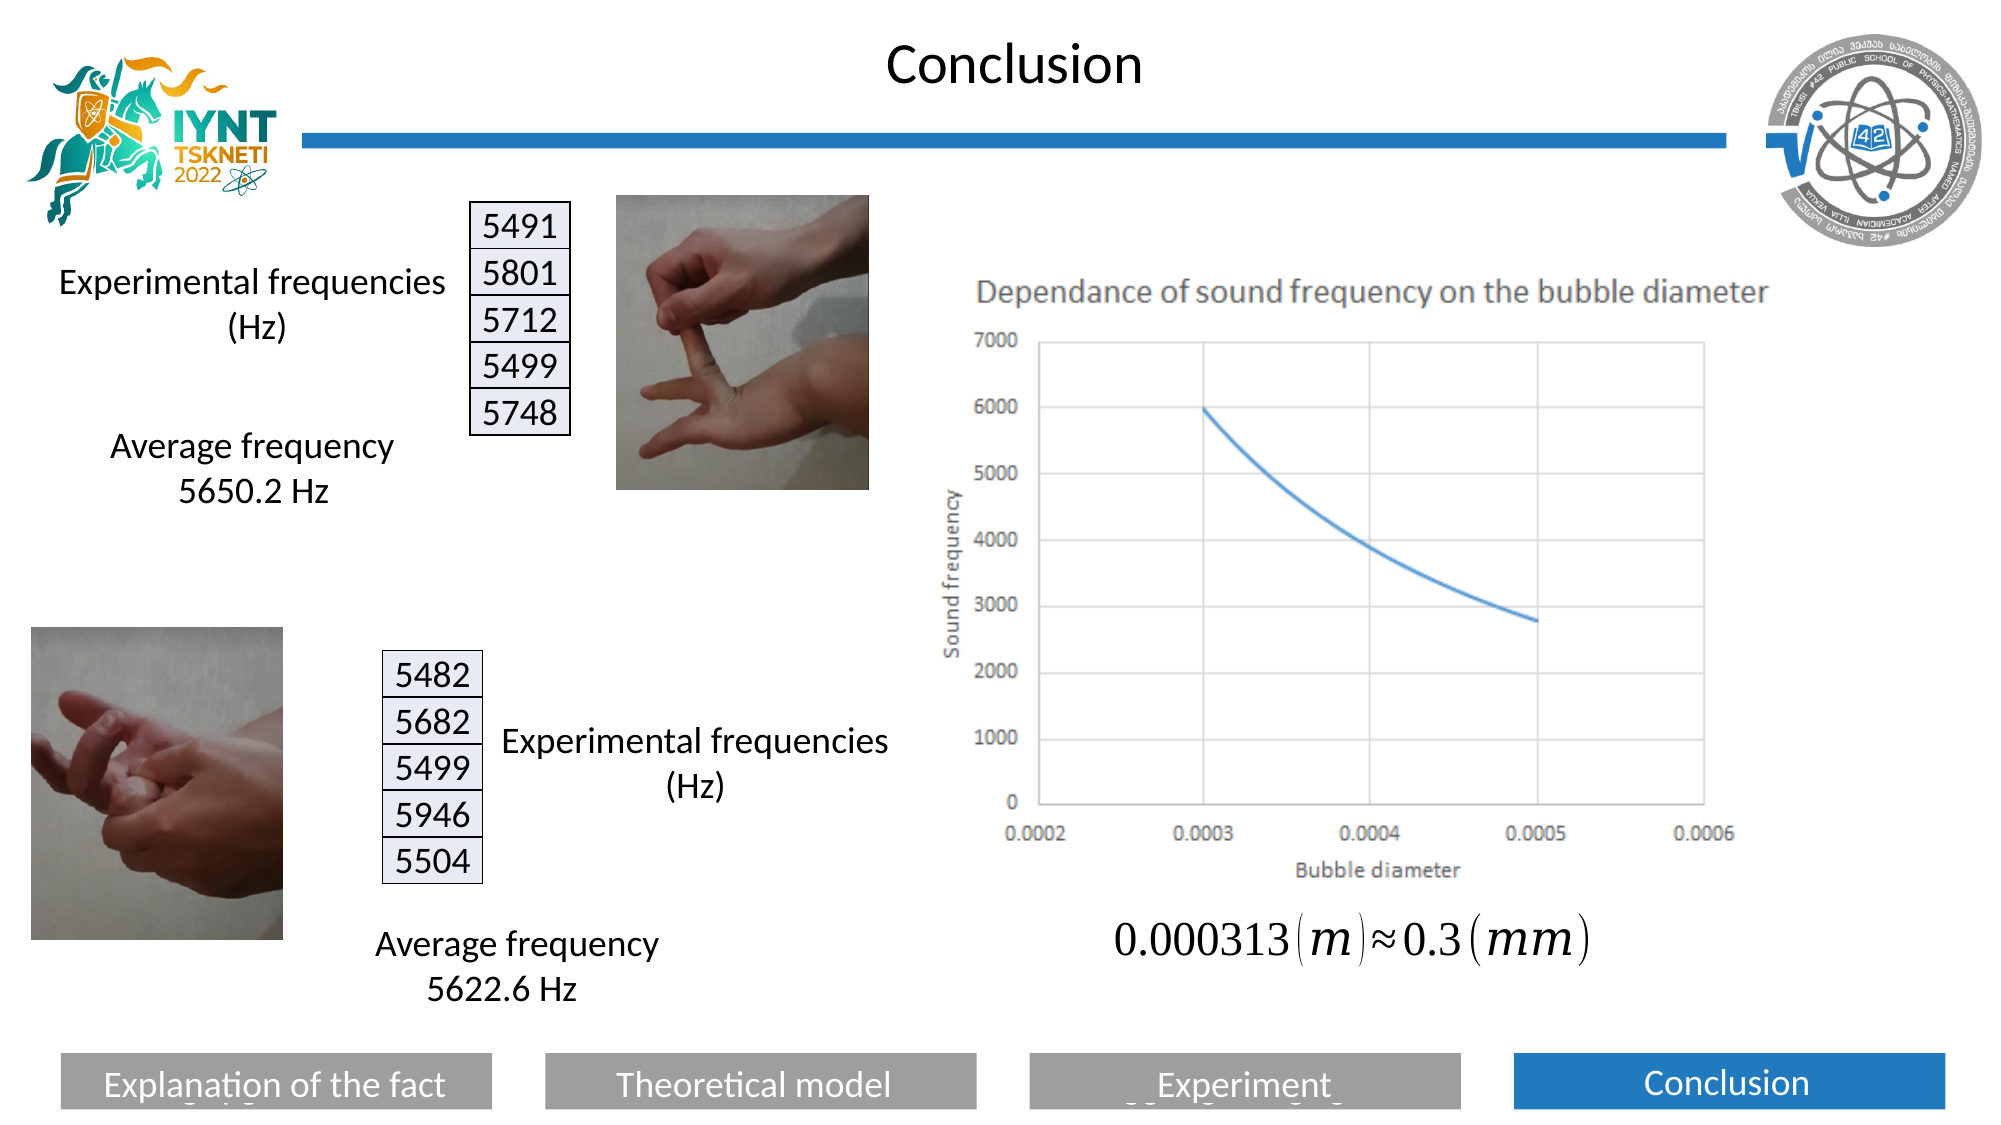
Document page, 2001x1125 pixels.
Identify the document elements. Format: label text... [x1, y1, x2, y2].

table_cell 5946 [383, 791, 482, 836]
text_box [63, 1052, 472, 1114]
table_cell 5801 [471, 249, 569, 294]
table_cell 5499 [383, 745, 482, 789]
picture [924, 268, 1783, 889]
table_cell 5682 [383, 698, 482, 743]
text_box Average frequency 5650.2 Hz [95, 413, 410, 564]
picture [1766, 34, 1982, 247]
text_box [1044, 1052, 1452, 1114]
table_header 5482 [383, 651, 482, 696]
table_header 5491 [471, 203, 569, 248]
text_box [551, 1052, 959, 1114]
picture [616, 195, 869, 490]
table_cell 5504 [383, 838, 482, 883]
text_box Average frequency 5622.6 Hz [360, 911, 684, 1017]
text_box Experimental frequencies (Hz) [486, 708, 905, 814]
text_box Conclusion [289, 18, 1741, 103]
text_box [1535, 1050, 1929, 1112]
picture [31, 627, 283, 940]
table_cell 5712 [471, 296, 569, 341]
text_box Experimental frequencies (Hz) [43, 249, 462, 355]
table_cell 5748 [471, 389, 569, 434]
table_cell 5499 [471, 343, 569, 387]
picture [0, 32, 302, 250]
